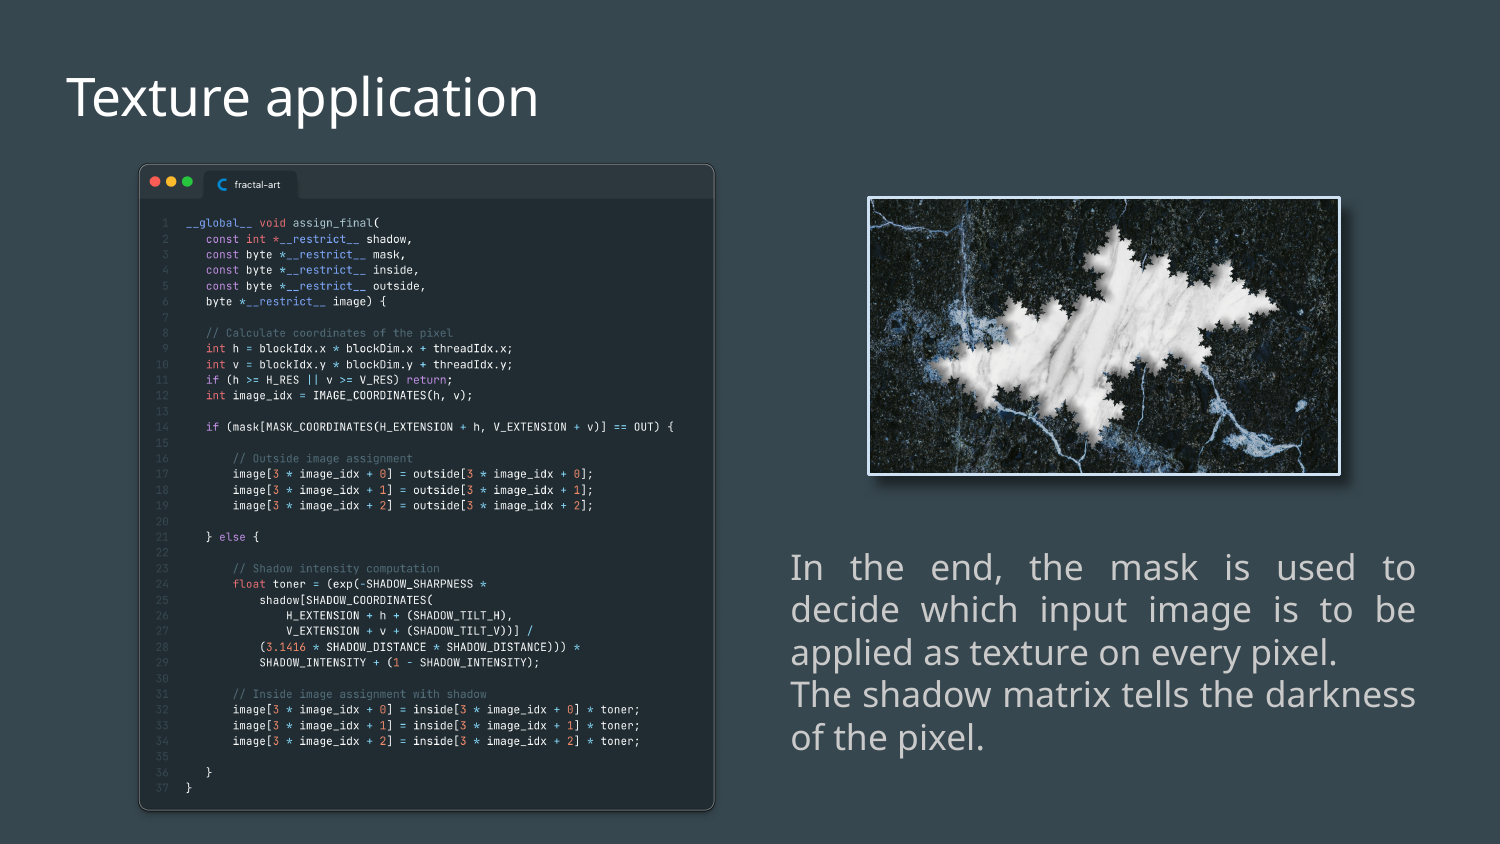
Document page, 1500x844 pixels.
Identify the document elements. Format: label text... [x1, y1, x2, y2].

title Texture application [51, 48, 1449, 142]
picture [869, 198, 1338, 473]
text_box In the end, the mask is used to decide which input image is to be applied as texture on every pixel. The shadow matrix tells the darkness of the pixel. [775, 530, 1432, 696]
picture [116, 141, 737, 833]
